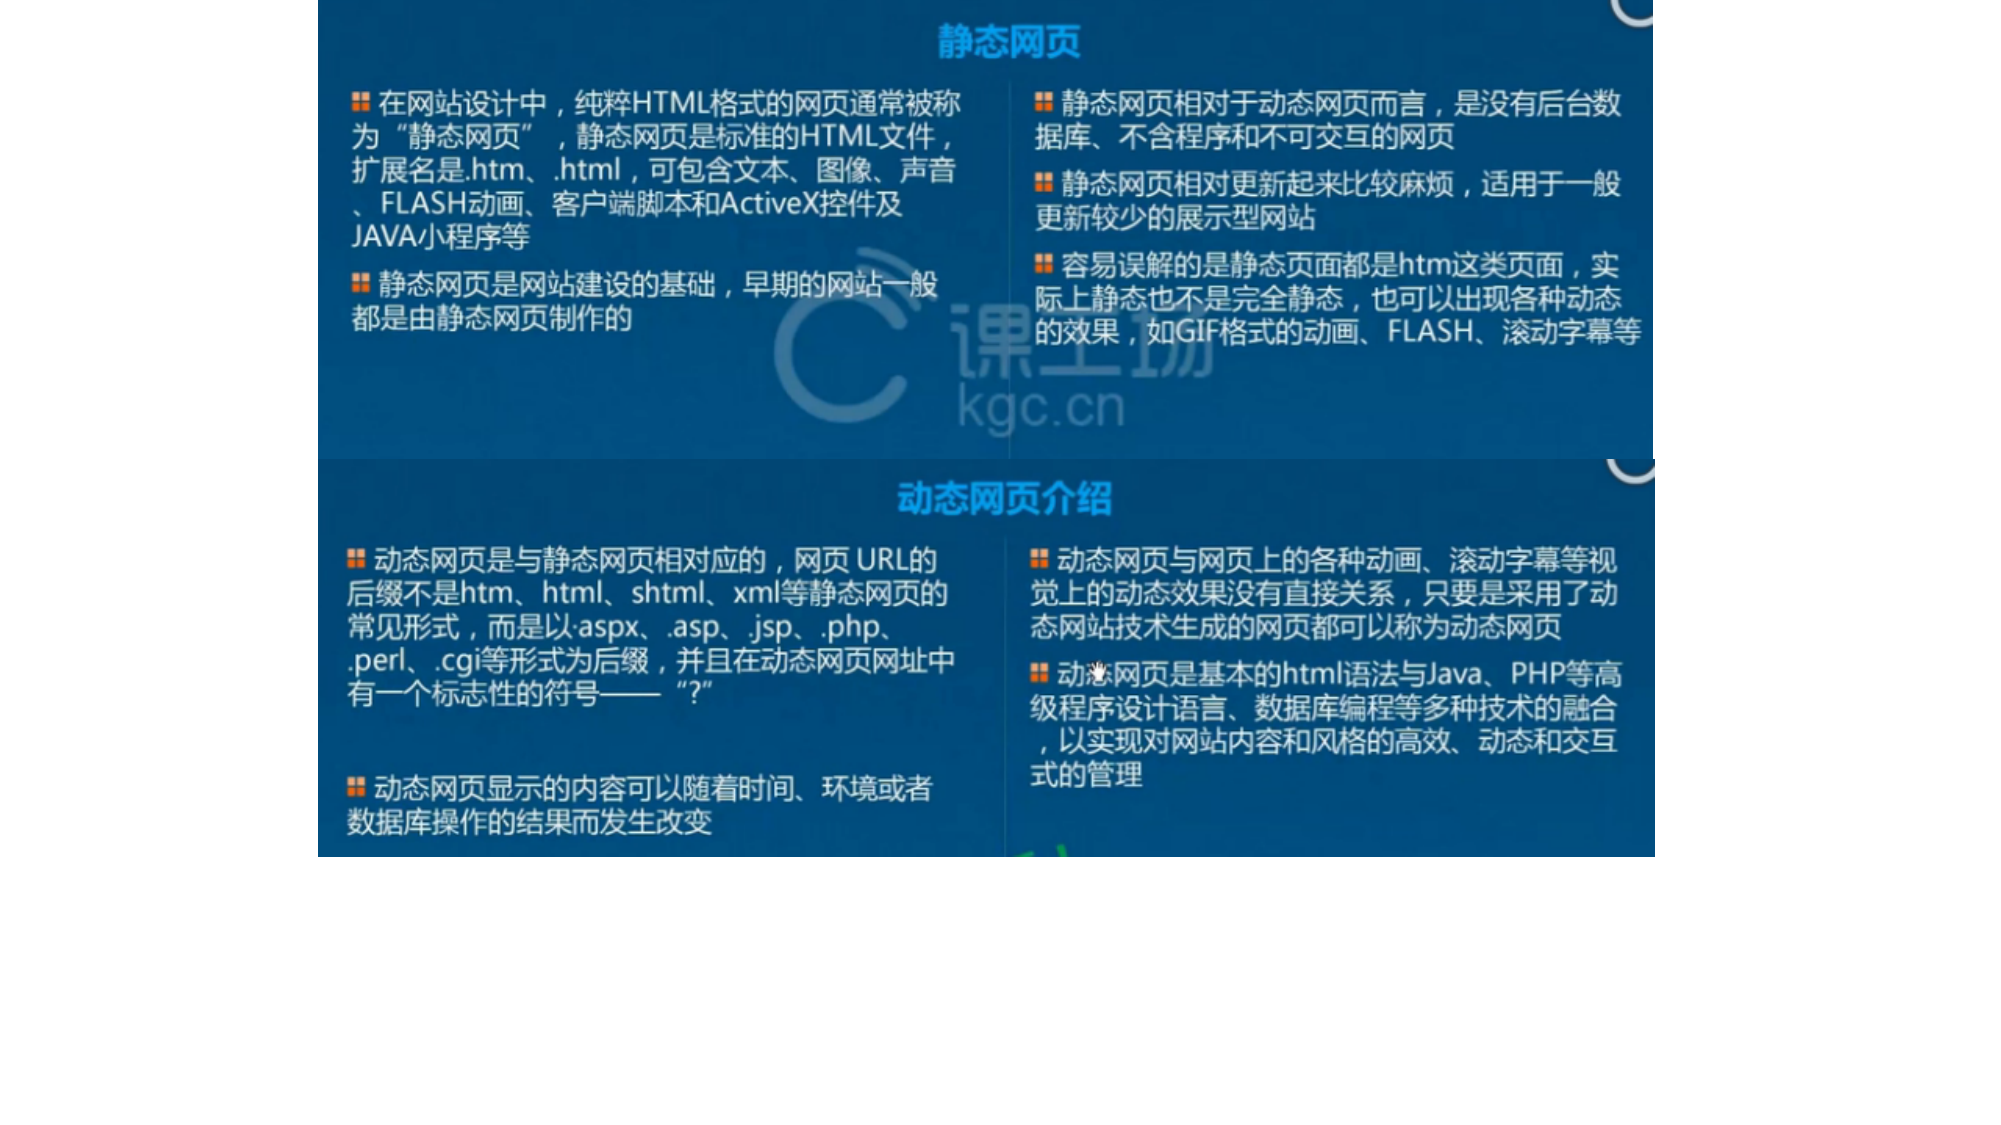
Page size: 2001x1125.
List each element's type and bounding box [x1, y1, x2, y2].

picture [1057, 844, 1067, 857]
picture [318, 0, 1655, 857]
picture [1016, 852, 1033, 857]
